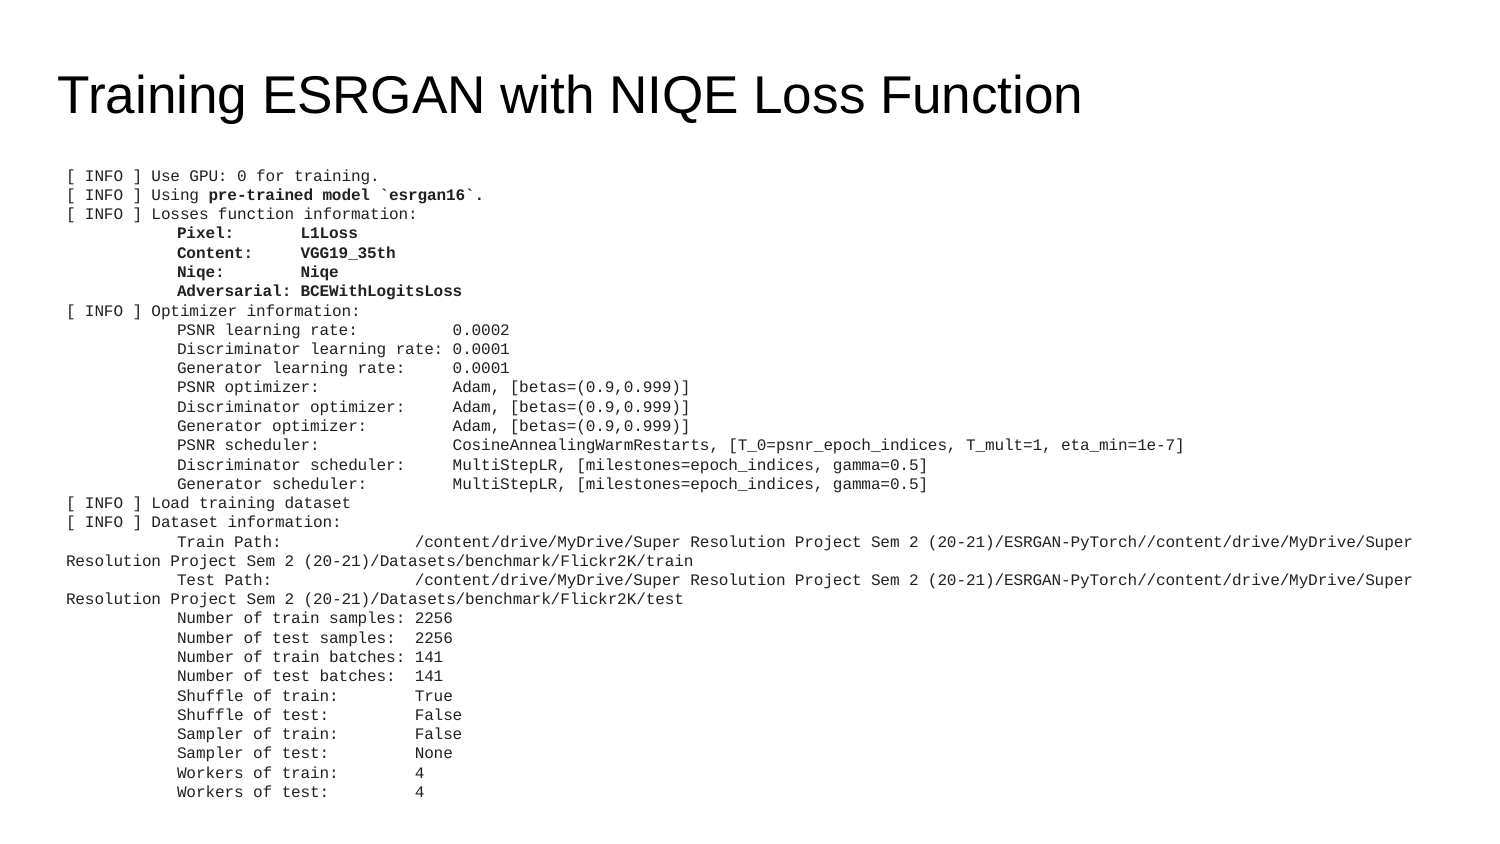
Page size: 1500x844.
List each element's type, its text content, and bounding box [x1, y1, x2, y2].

list [ INFO ] Use GPU: 0 for training. [ INFO ] Using pre-trained model `esrgan16`. [ INFO ] Losses function information: Pixel: L1Loss Content: VGG19_35th Niqe: Niqe Adversarial: BCEWithLogitsLoss [ INFO ] Optimizer information: PSNR learning rate: 0.0002 Discriminator learning rate: 0.0001 Generator learning rate: 0.0001 PSNR optimizer: Adam, [betas=(0.9,0.999)] Discriminator optimizer: Adam, [betas=(0.9,0.999)] Generator optimizer: Adam, [betas=(0.9,0.999)] PSNR scheduler: CosineAnnealingWarmRestarts, [T_0=psnr_epoch_indices, T_mult=1, eta_min=1e-7] Discriminator scheduler: MultiStepLR, [milestones=epoch_indices, gamma=0.5] Generator scheduler: MultiStepLR, [milestones=epoch_indices, gamma=0.5] [ INFO ] Load training dataset [ INFO ] Dataset information: Train Path: /content/drive/MyDrive/Super Resolution Project Sem 2 (20-21)/ESRGAN-PyTorch//content/drive/MyDrive/Super Resolution Project Sem 2 (20-21)/Datasets/benchmark/Flickr2K/train Test Path: /content/drive/MyDrive/Super Resolution Project Sem 2 (20-21)/ESRGAN-PyTorch//content/drive/MyDrive/Super Resolution Project Sem 2 (20-21)/Datasets/benchmark/Flickr2K/test Number of train samples: 2256 Number of test samples: 2256 Number of train batches: 141 Number of test batches: 141 Shuffle of train: True Shuffle of test: False Sampler of train: False Sampler of test: None Workers of train: 4 Workers of test: 4 [51, 150, 1449, 821]
title Training ESRGAN with NIQE Loss Function [42, 46, 1441, 140]
